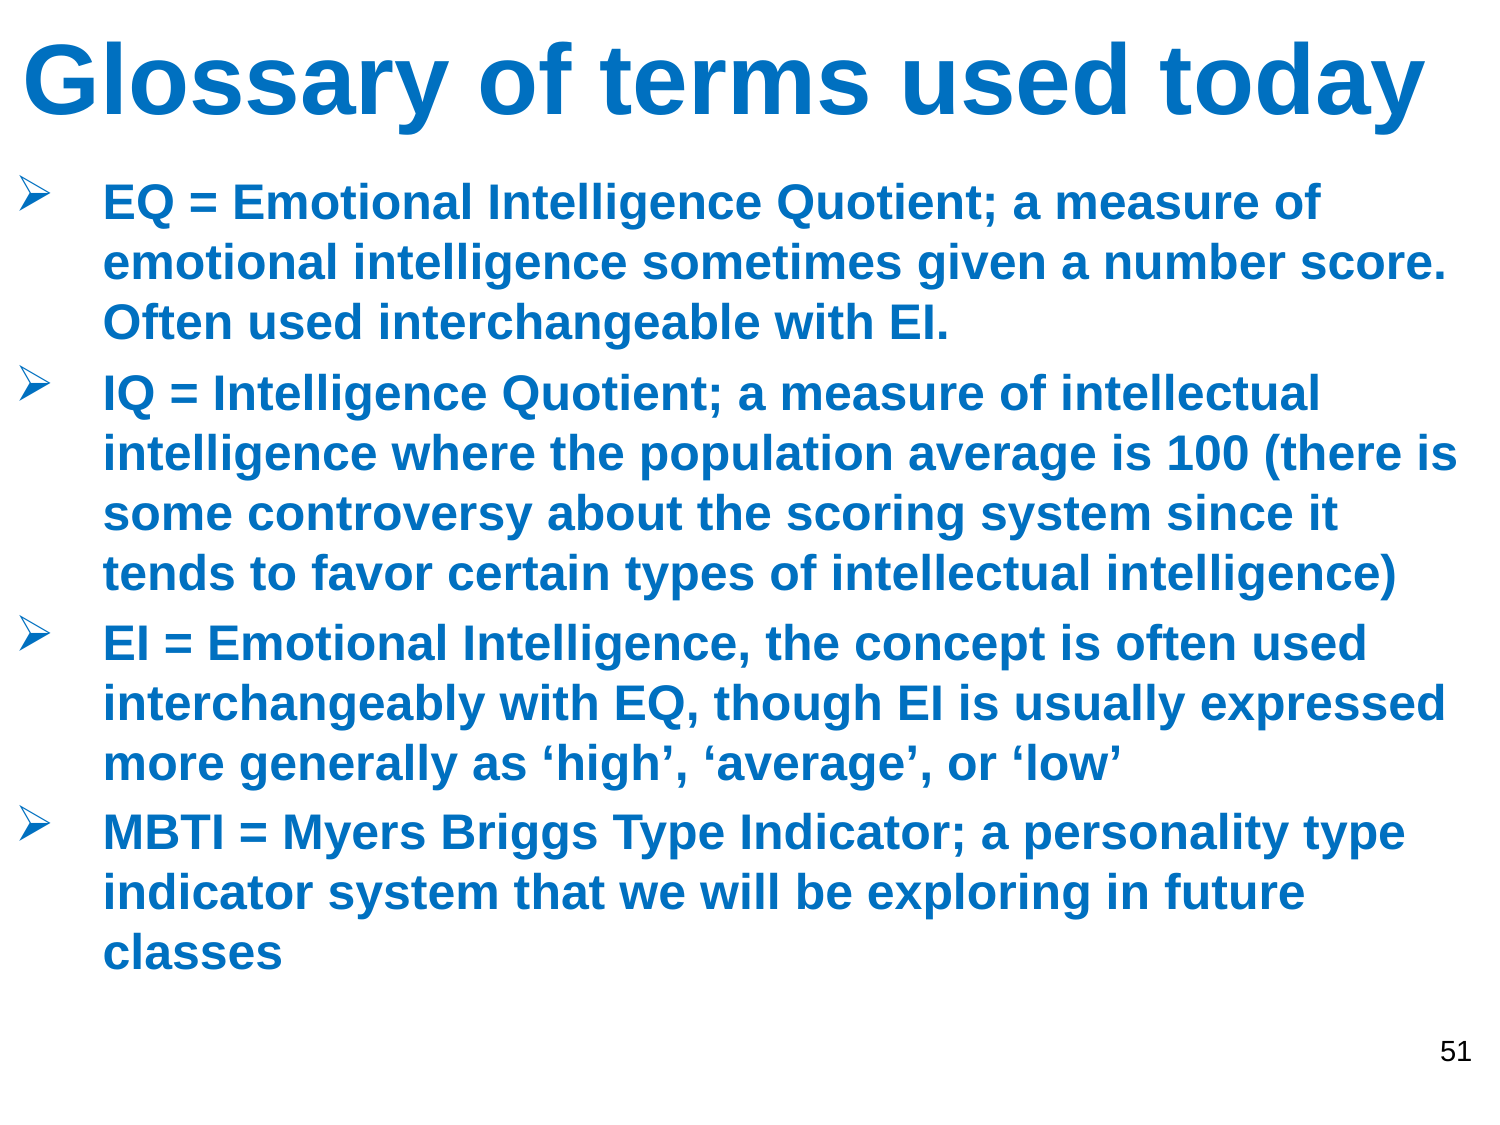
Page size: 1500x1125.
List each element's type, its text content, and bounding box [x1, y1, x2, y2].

title Glossary of terms used today [0, 0, 1450, 150]
list EQ = Emotional Intelligence Quotient; a measure of emotional intelligence sometimes given a number score. Often used interchangeable with EI. IQ = Intelligence Quotient; a measure of intellectual intelligence where the population average is 100 (there is some controversy about the scoring system since it tends to favor certain types of intellectual intelligence) EI = Emotional Intelligence, the concept is often used interchangeably with EQ, though EI is usually expressed more generally as ‘high’, ‘average’, or ‘low’ MBTI = Myers Briggs Type Indicator; a personality type indicator system that we will be exploring in future classes [0, 162, 1500, 1038]
slide_number 51 [1424, 1038, 1488, 1076]
